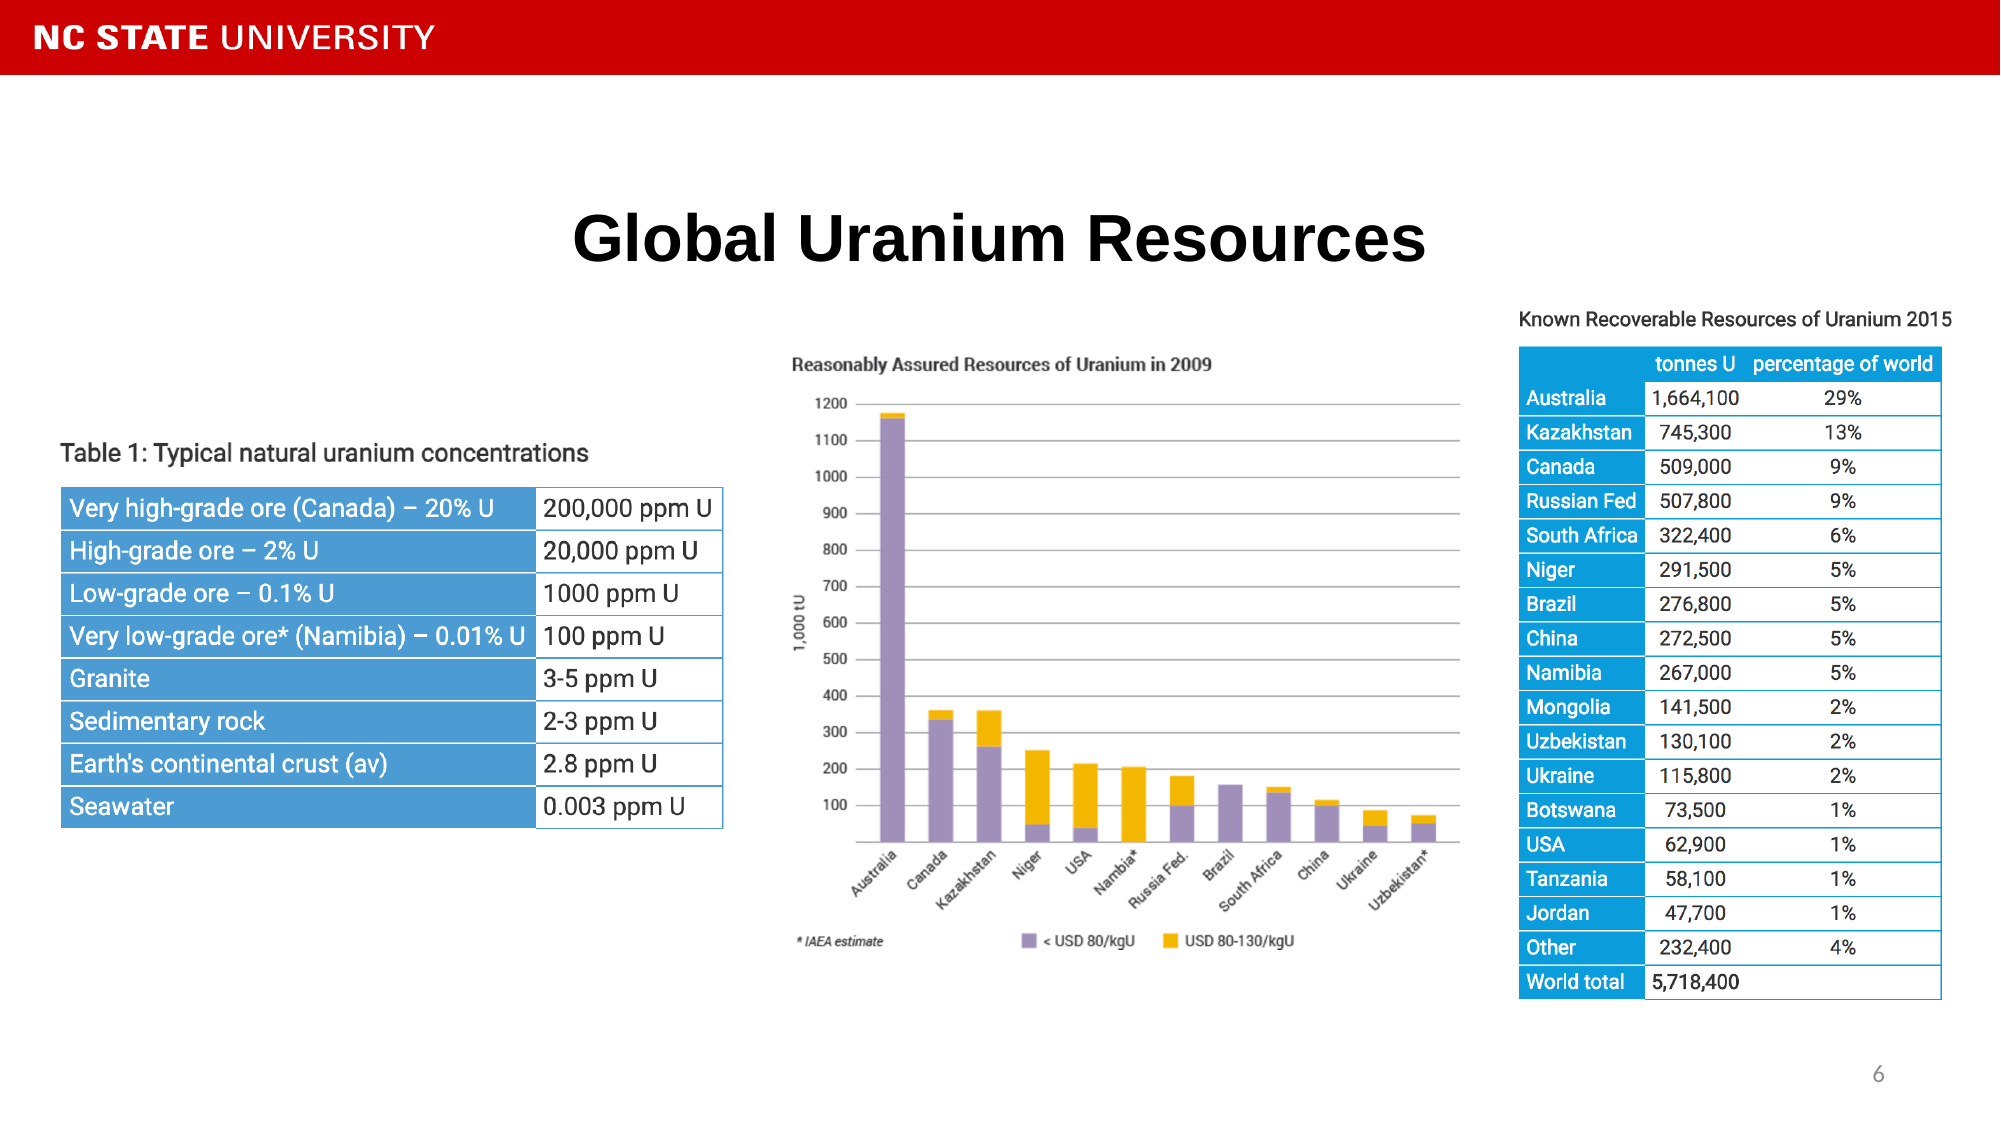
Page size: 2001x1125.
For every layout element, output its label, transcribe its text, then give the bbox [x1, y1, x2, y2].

picture [771, 350, 1466, 958]
picture [0, 0, 2000, 75]
picture [35, 427, 750, 851]
slide_number 6 [1433, 1042, 1900, 1103]
title Global Uranium Resources [99, 147, 1900, 323]
picture [1510, 303, 1963, 1005]
